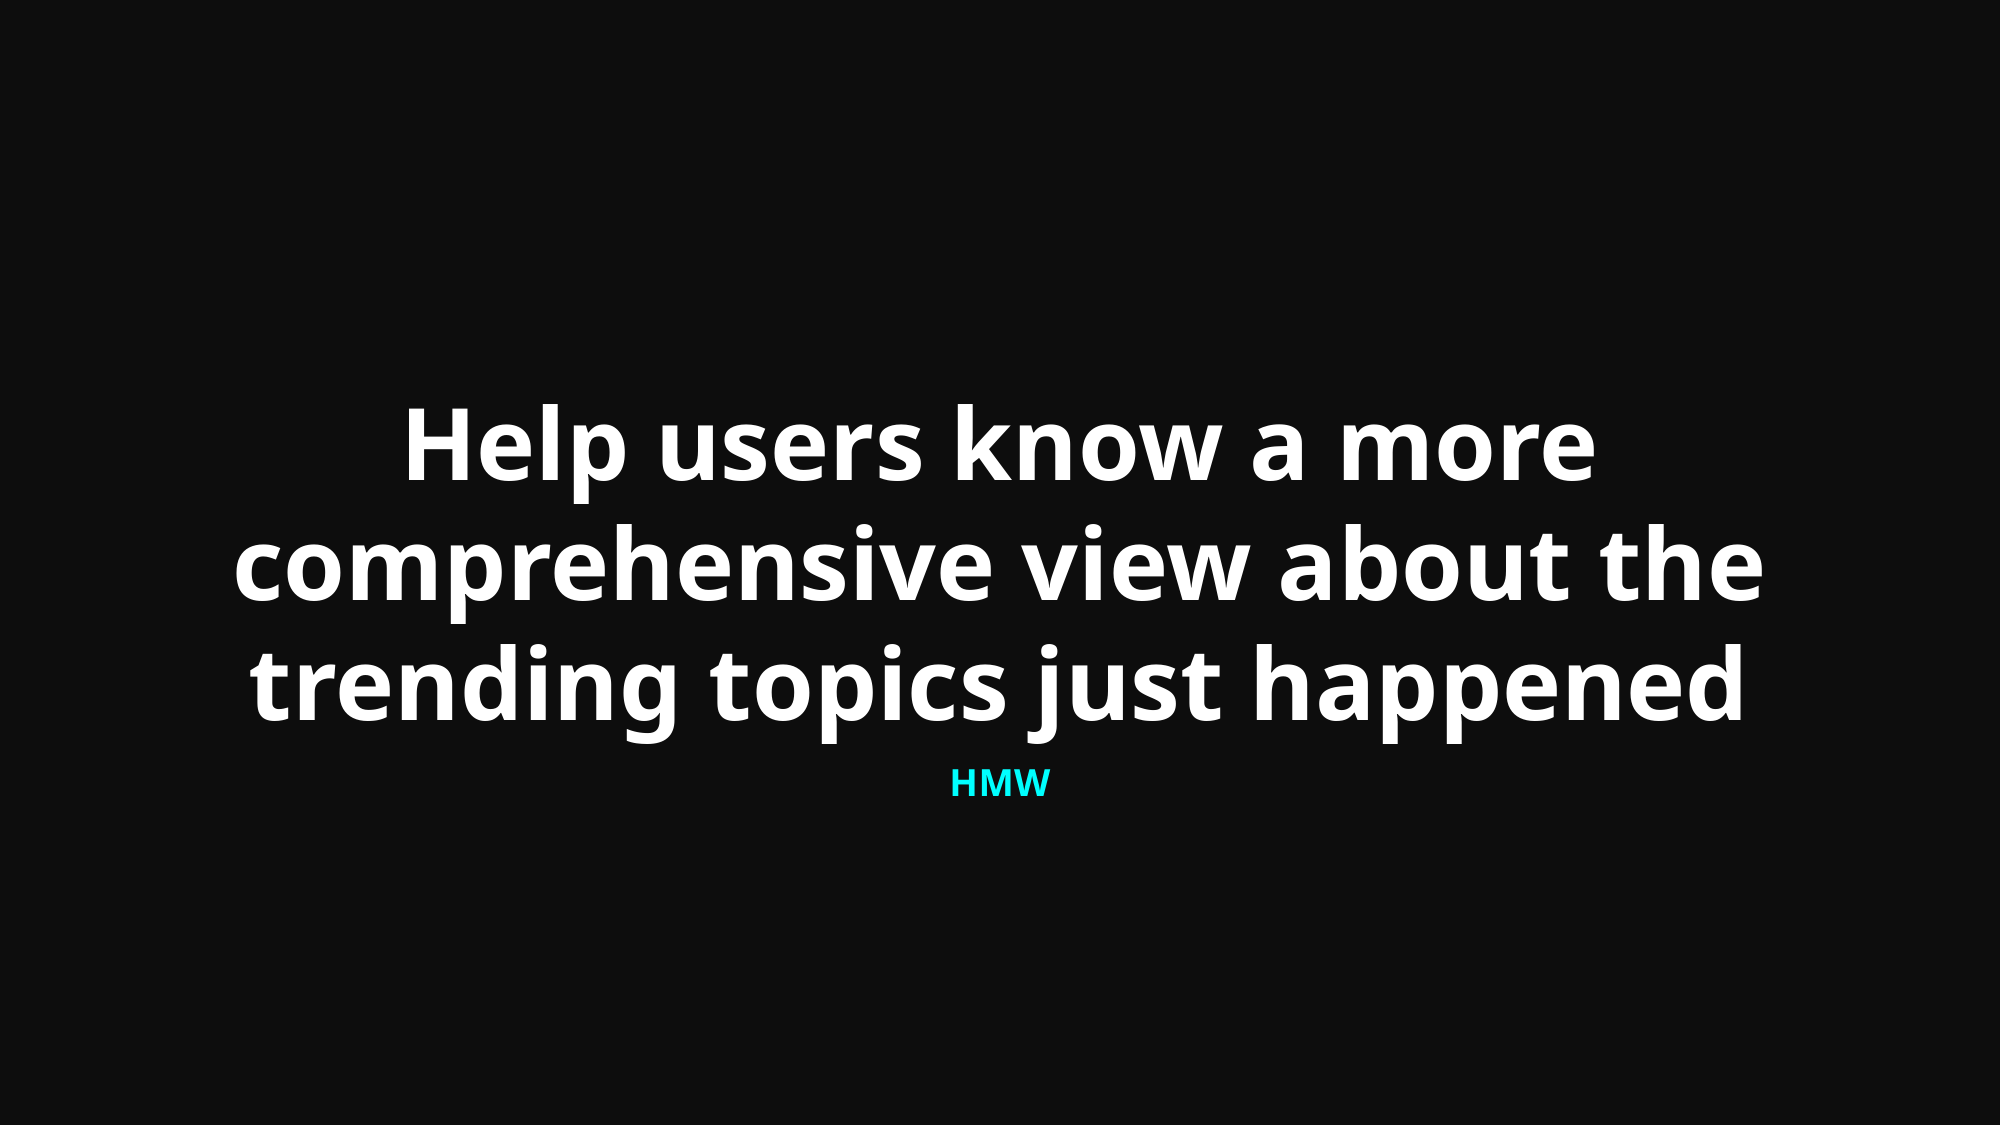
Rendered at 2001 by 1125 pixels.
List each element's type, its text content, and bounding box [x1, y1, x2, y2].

text_box Help users know a more comprehensive view about the trending topics just happened [78, 373, 1922, 748]
text_box HMW [742, 751, 1258, 812]
